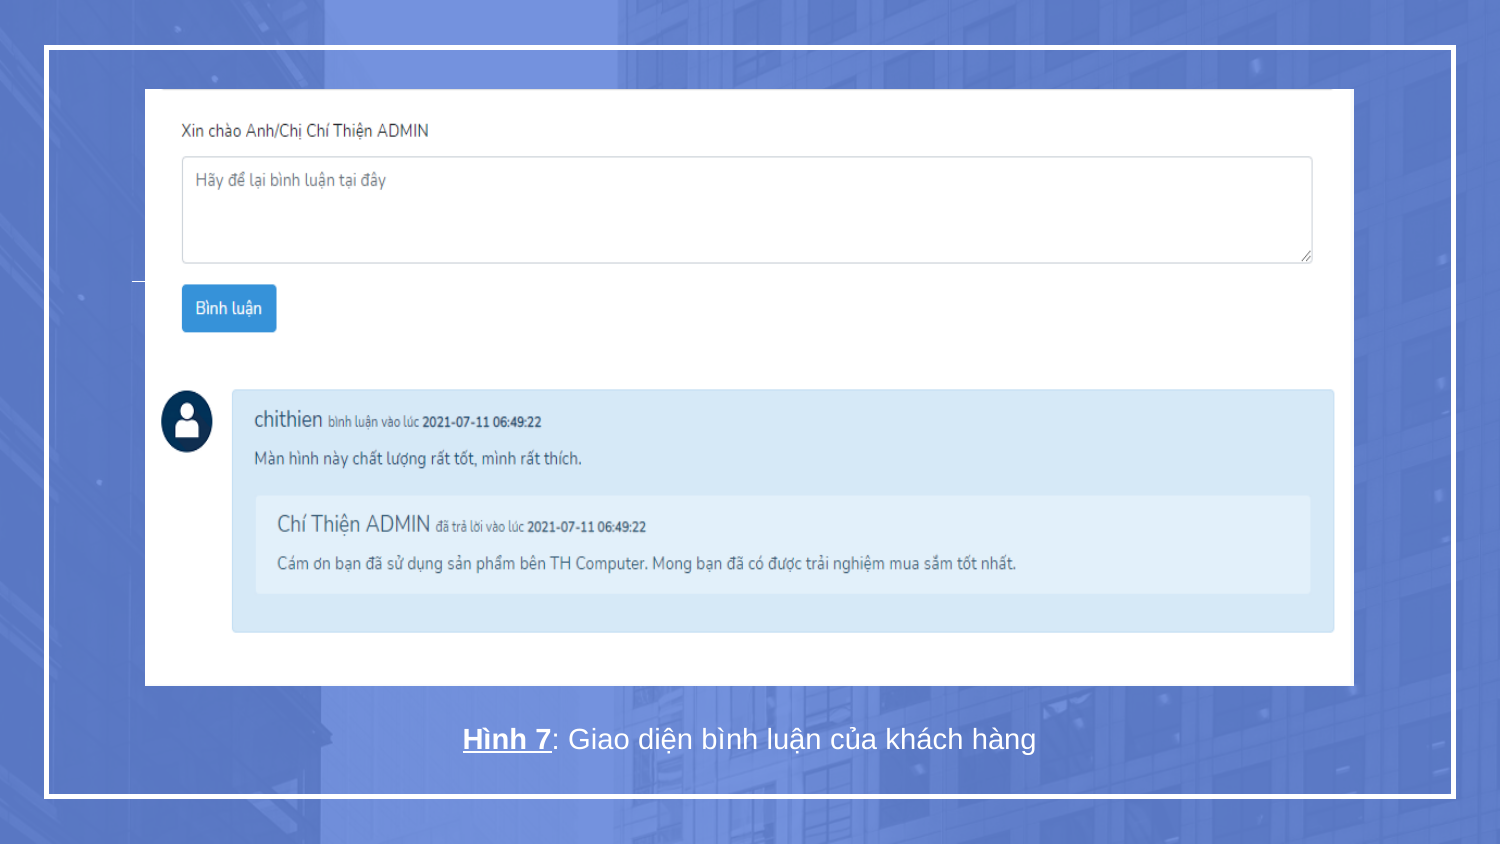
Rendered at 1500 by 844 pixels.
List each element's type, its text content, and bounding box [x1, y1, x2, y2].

picture [145, 88, 1355, 687]
text_box Hình 7: Giao diện bình luận của khách hàng [374, 713, 1125, 763]
